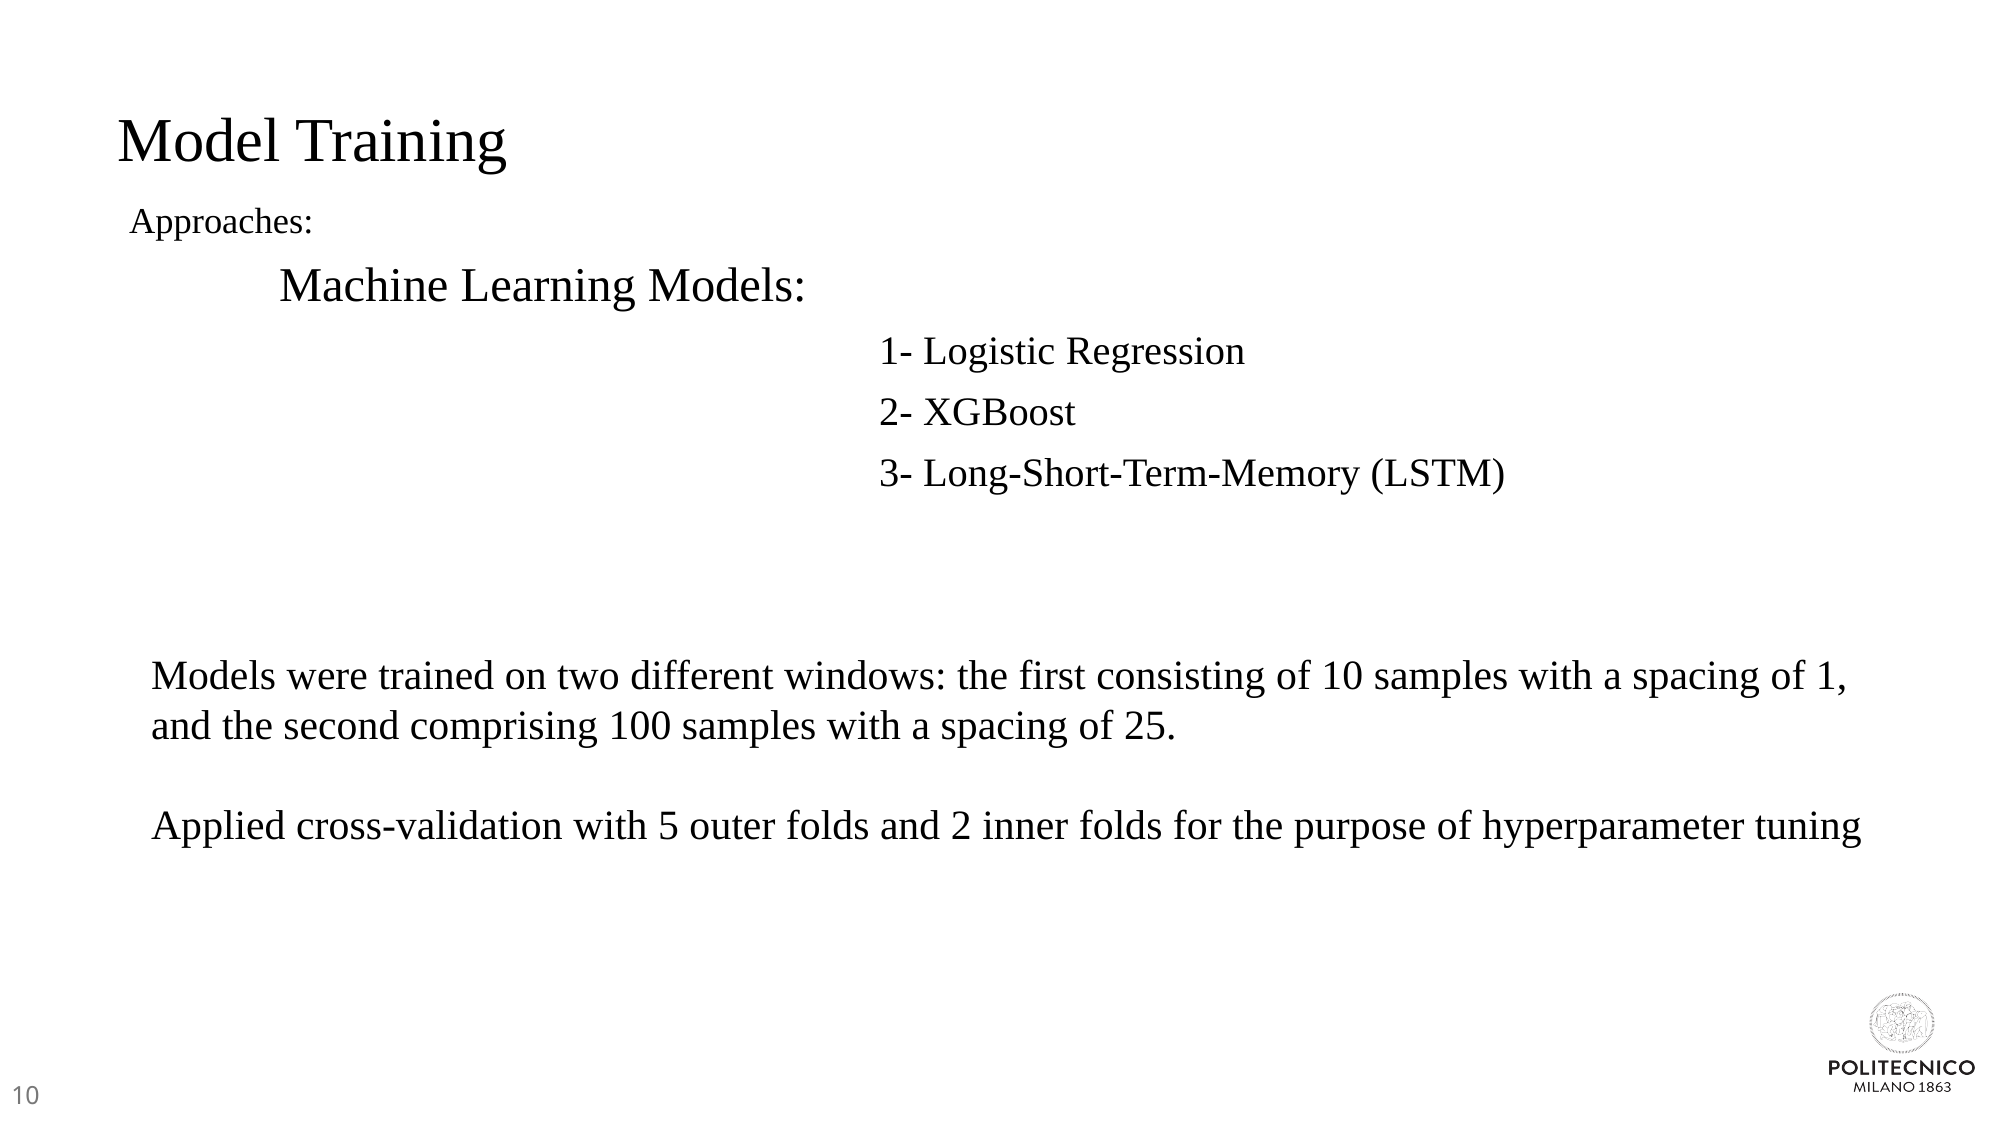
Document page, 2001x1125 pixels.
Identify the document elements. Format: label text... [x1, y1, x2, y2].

title Model Training [102, 100, 1728, 213]
text_box Models were trained on two different windows: the first consisting of 10 samples with a spacing of 1, and the second comprising 100 samples with a spacing of 25. Applied cross-validation with 5 outer folds and 2 inner folds for the purpose of hyperparameter tuning [136, 590, 1886, 856]
text_box Approaches: Machine Learning Models: 1- Logistic Regression 2- XGBoost 3- Long-Short-Term-Memory (LSTM) [114, 189, 1791, 560]
picture [1828, 993, 1975, 1093]
footer 10 [0, 1065, 363, 1125]
